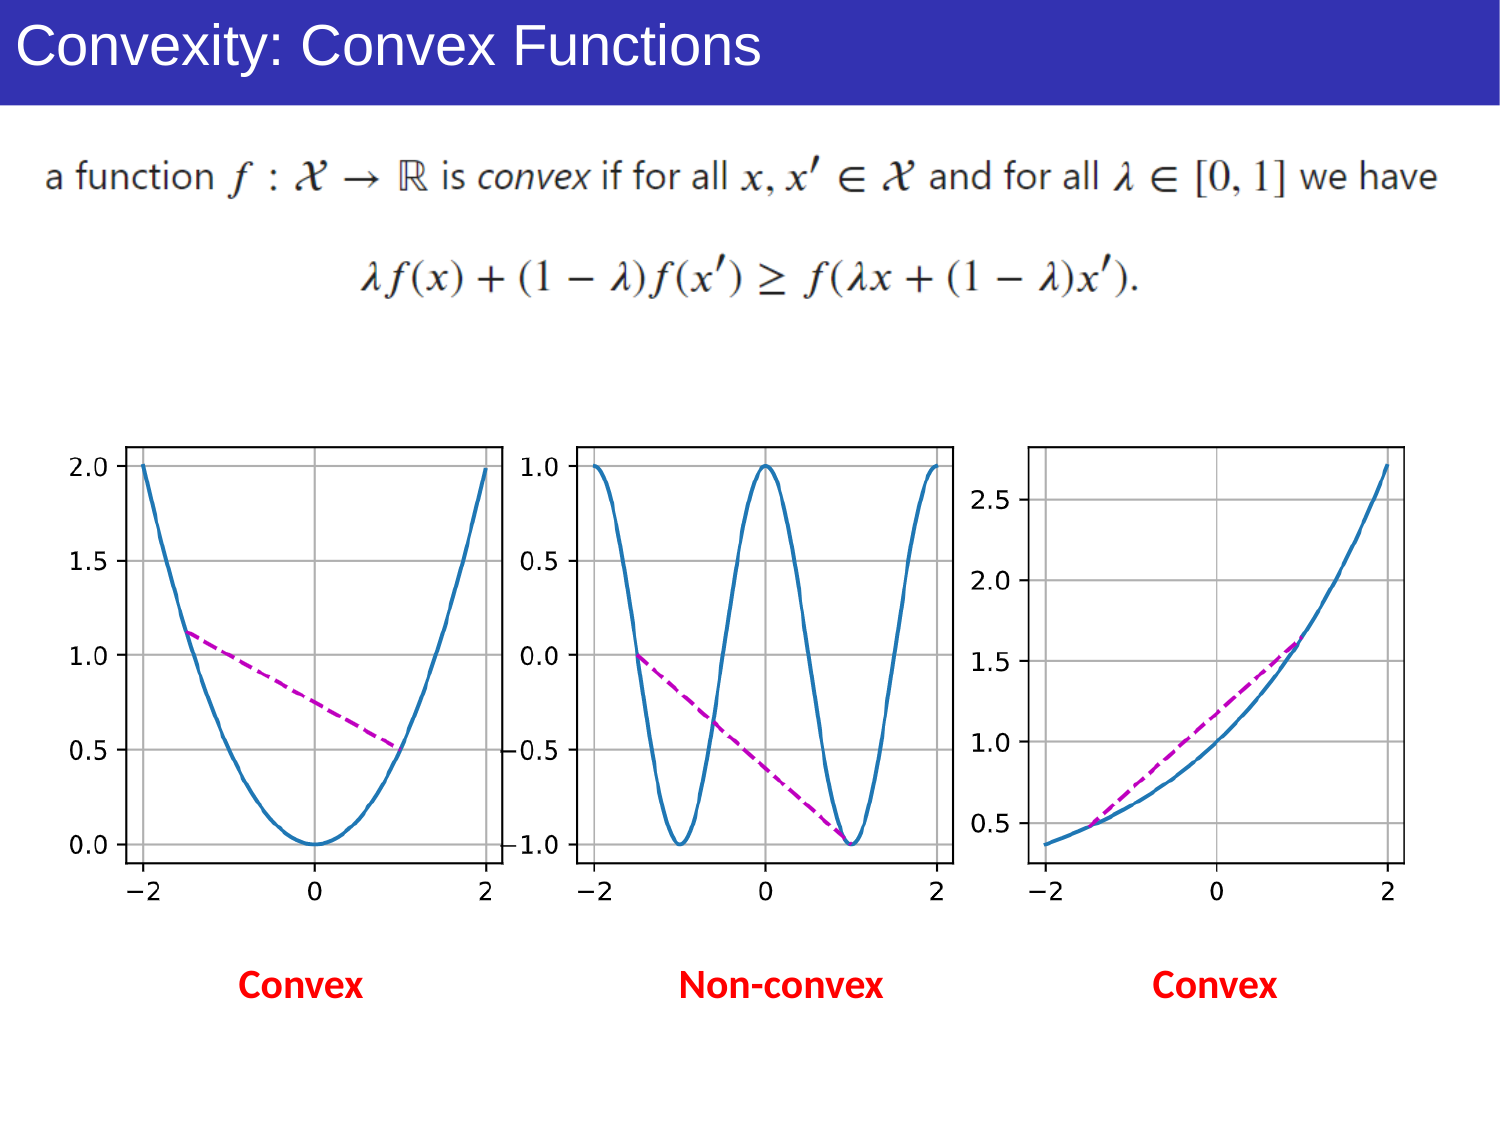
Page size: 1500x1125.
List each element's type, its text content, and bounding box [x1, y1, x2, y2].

picture [54, 437, 1445, 933]
text_box Non-convex [663, 949, 899, 1014]
text_box Convex [223, 949, 379, 1014]
text_box Convex [1137, 949, 1293, 1014]
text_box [0, 0, 1500, 106]
picture [45, 145, 1454, 310]
